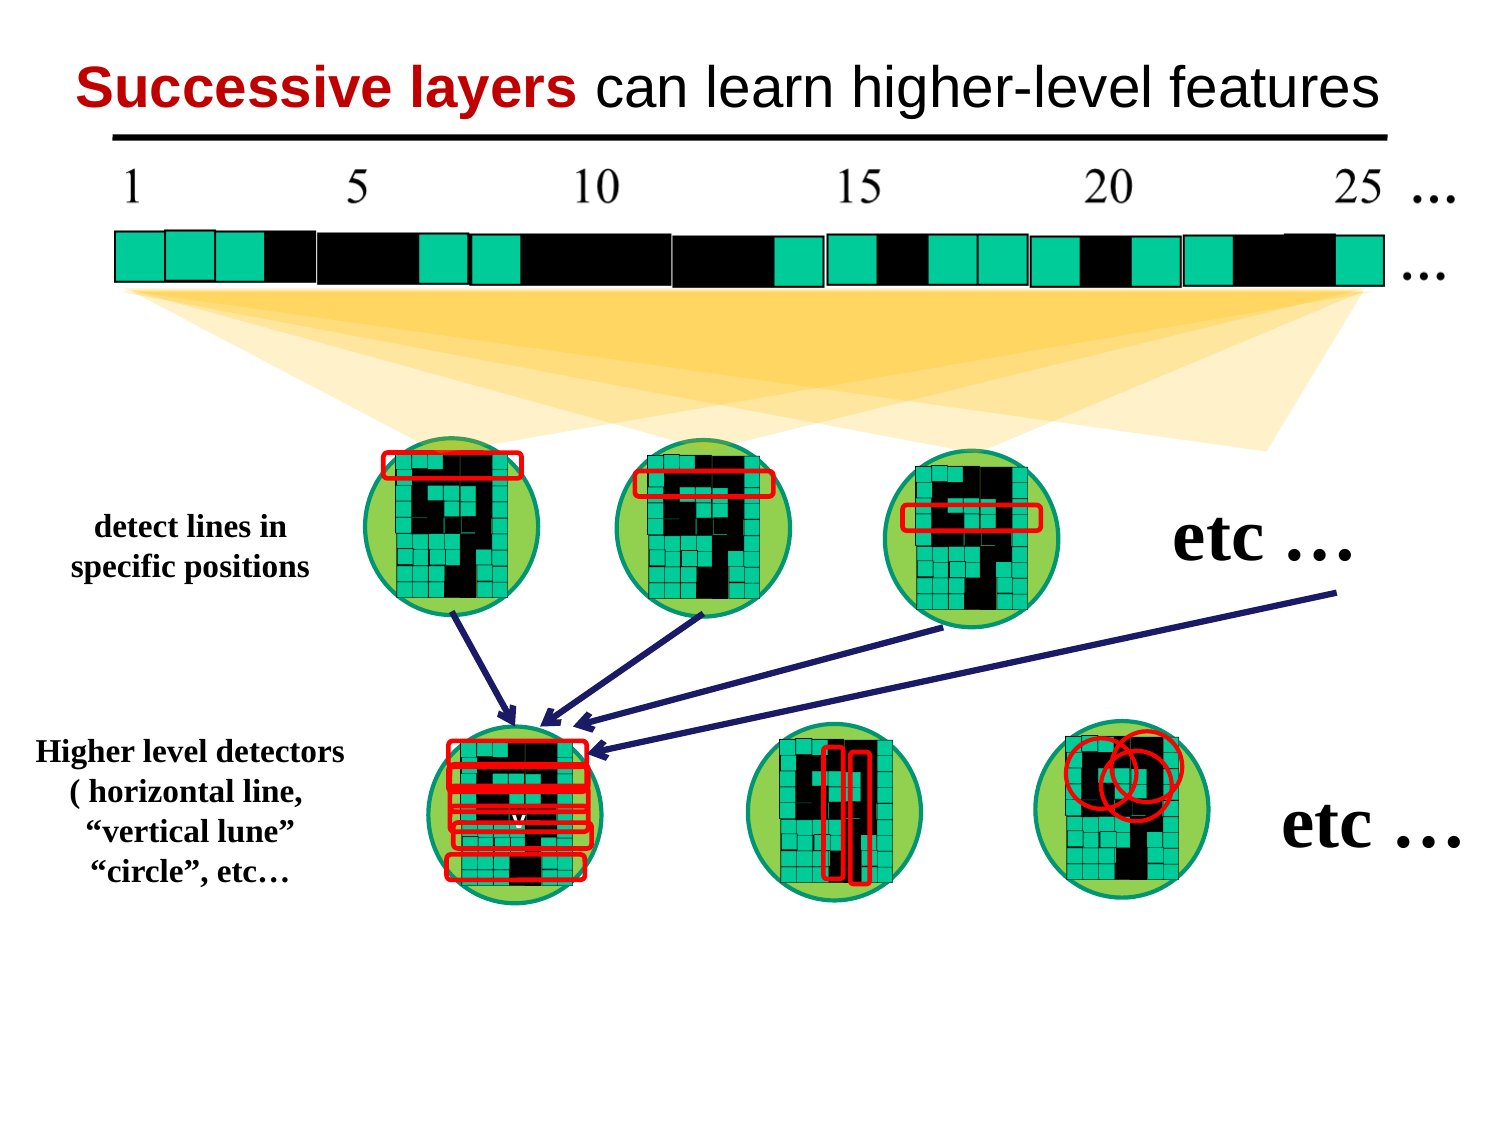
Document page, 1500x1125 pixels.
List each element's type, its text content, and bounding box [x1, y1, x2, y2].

text_box [1033, 473, 1061, 591]
text_box [714, 445, 751, 452]
text_box [1034, 502, 1043, 533]
picture [646, 454, 760, 592]
text_box [900, 502, 910, 533]
text_box [446, 763, 455, 794]
text_box etc … [1157, 478, 1373, 584]
picture [1065, 735, 1179, 881]
text_box [745, 761, 774, 879]
text_box [655, 443, 704, 452]
text_box [579, 763, 589, 794]
text_box [390, 330, 1343, 454]
text_box [451, 821, 455, 850]
text_box [579, 786, 591, 808]
text_box Higher level detectors ( horizontal line, “vertical lune” “circle”, etc… [20, 722, 361, 897]
text_box v [447, 803, 455, 833]
text_box [1078, 888, 1166, 900]
text_box [882, 473, 910, 591]
text_box detect lines in specific positions [55, 496, 326, 592]
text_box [451, 614, 516, 727]
text_box [312, 330, 1053, 456]
picture [89, 139, 1500, 322]
text_box [362, 471, 390, 592]
text_box [266, 330, 815, 452]
text_box etc … [1266, 765, 1482, 870]
text_box [381, 450, 396, 481]
text_box [632, 468, 641, 499]
text_box [614, 473, 641, 591]
text_box [200, 330, 611, 450]
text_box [572, 627, 581, 727]
title Successive layers can learn higher-level features [60, 40, 1434, 128]
text_box [1033, 761, 1060, 875]
text_box [923, 450, 1020, 463]
text_box [791, 891, 878, 903]
text_box [763, 476, 793, 591]
text_box [446, 738, 589, 766]
picture [779, 738, 893, 884]
text_box [426, 758, 455, 870]
picture [915, 464, 1029, 592]
text_box [1182, 761, 1211, 876]
text_box [409, 606, 495, 618]
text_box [586, 592, 1337, 755]
text_box [763, 468, 776, 499]
text_box [444, 852, 455, 882]
text_box [579, 852, 587, 882]
text_box v [579, 803, 591, 821]
text_box [505, 450, 524, 481]
picture [460, 740, 574, 886]
text_box [512, 474, 541, 593]
text_box [468, 724, 562, 738]
picture [395, 452, 509, 598]
text_box [763, 461, 771, 469]
text_box [579, 768, 604, 868]
text_box [579, 820, 594, 851]
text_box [539, 616, 581, 727]
text_box [447, 792, 455, 809]
text_box [471, 894, 558, 906]
text_box [404, 444, 427, 450]
text_box [896, 761, 924, 878]
